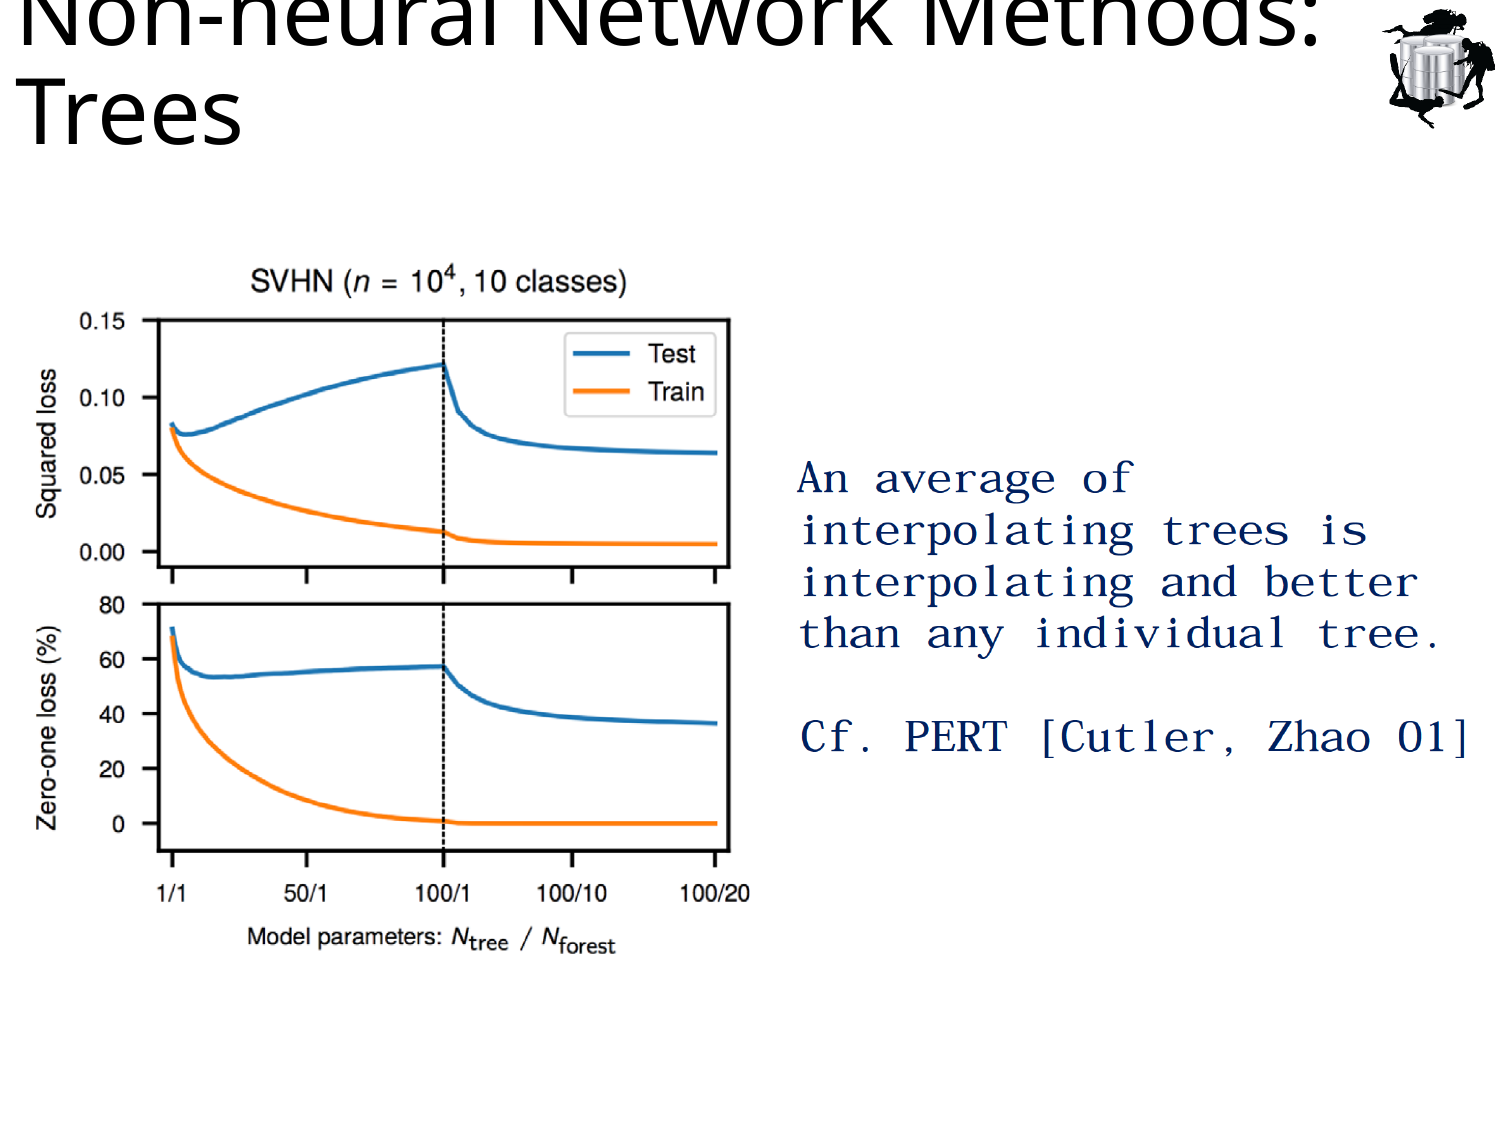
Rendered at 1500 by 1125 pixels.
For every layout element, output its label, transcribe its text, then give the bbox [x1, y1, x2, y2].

picture [1377, 5, 1498, 131]
title Non-neural Network Methods: Trees [0, 0, 1377, 131]
picture [0, 226, 1500, 1049]
